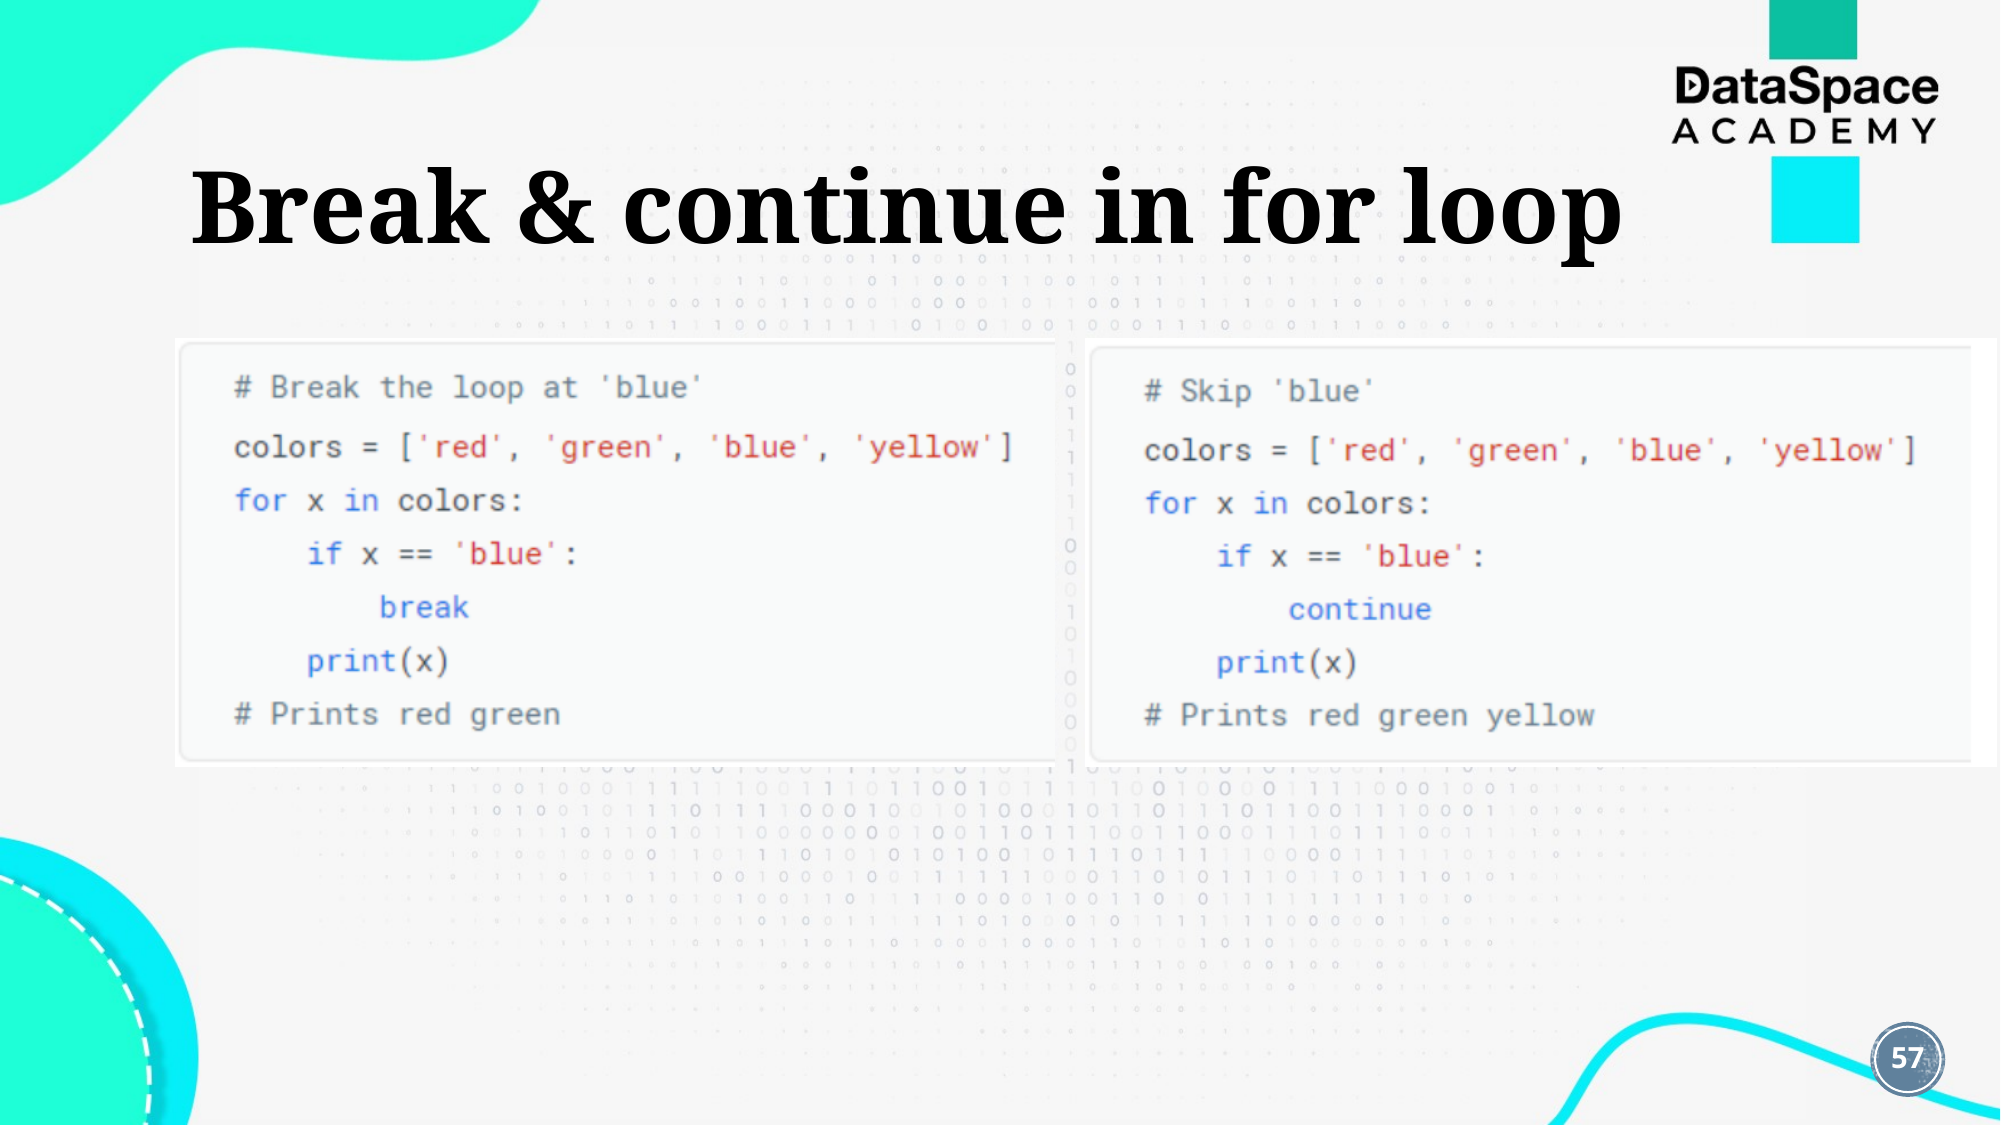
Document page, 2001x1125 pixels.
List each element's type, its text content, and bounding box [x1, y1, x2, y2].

picture [0, 0, 2001, 1125]
title Break & continue in for loop [175, 79, 1826, 344]
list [180, 343, 1051, 763]
slide_number 57 [1855, 1028, 1961, 1089]
